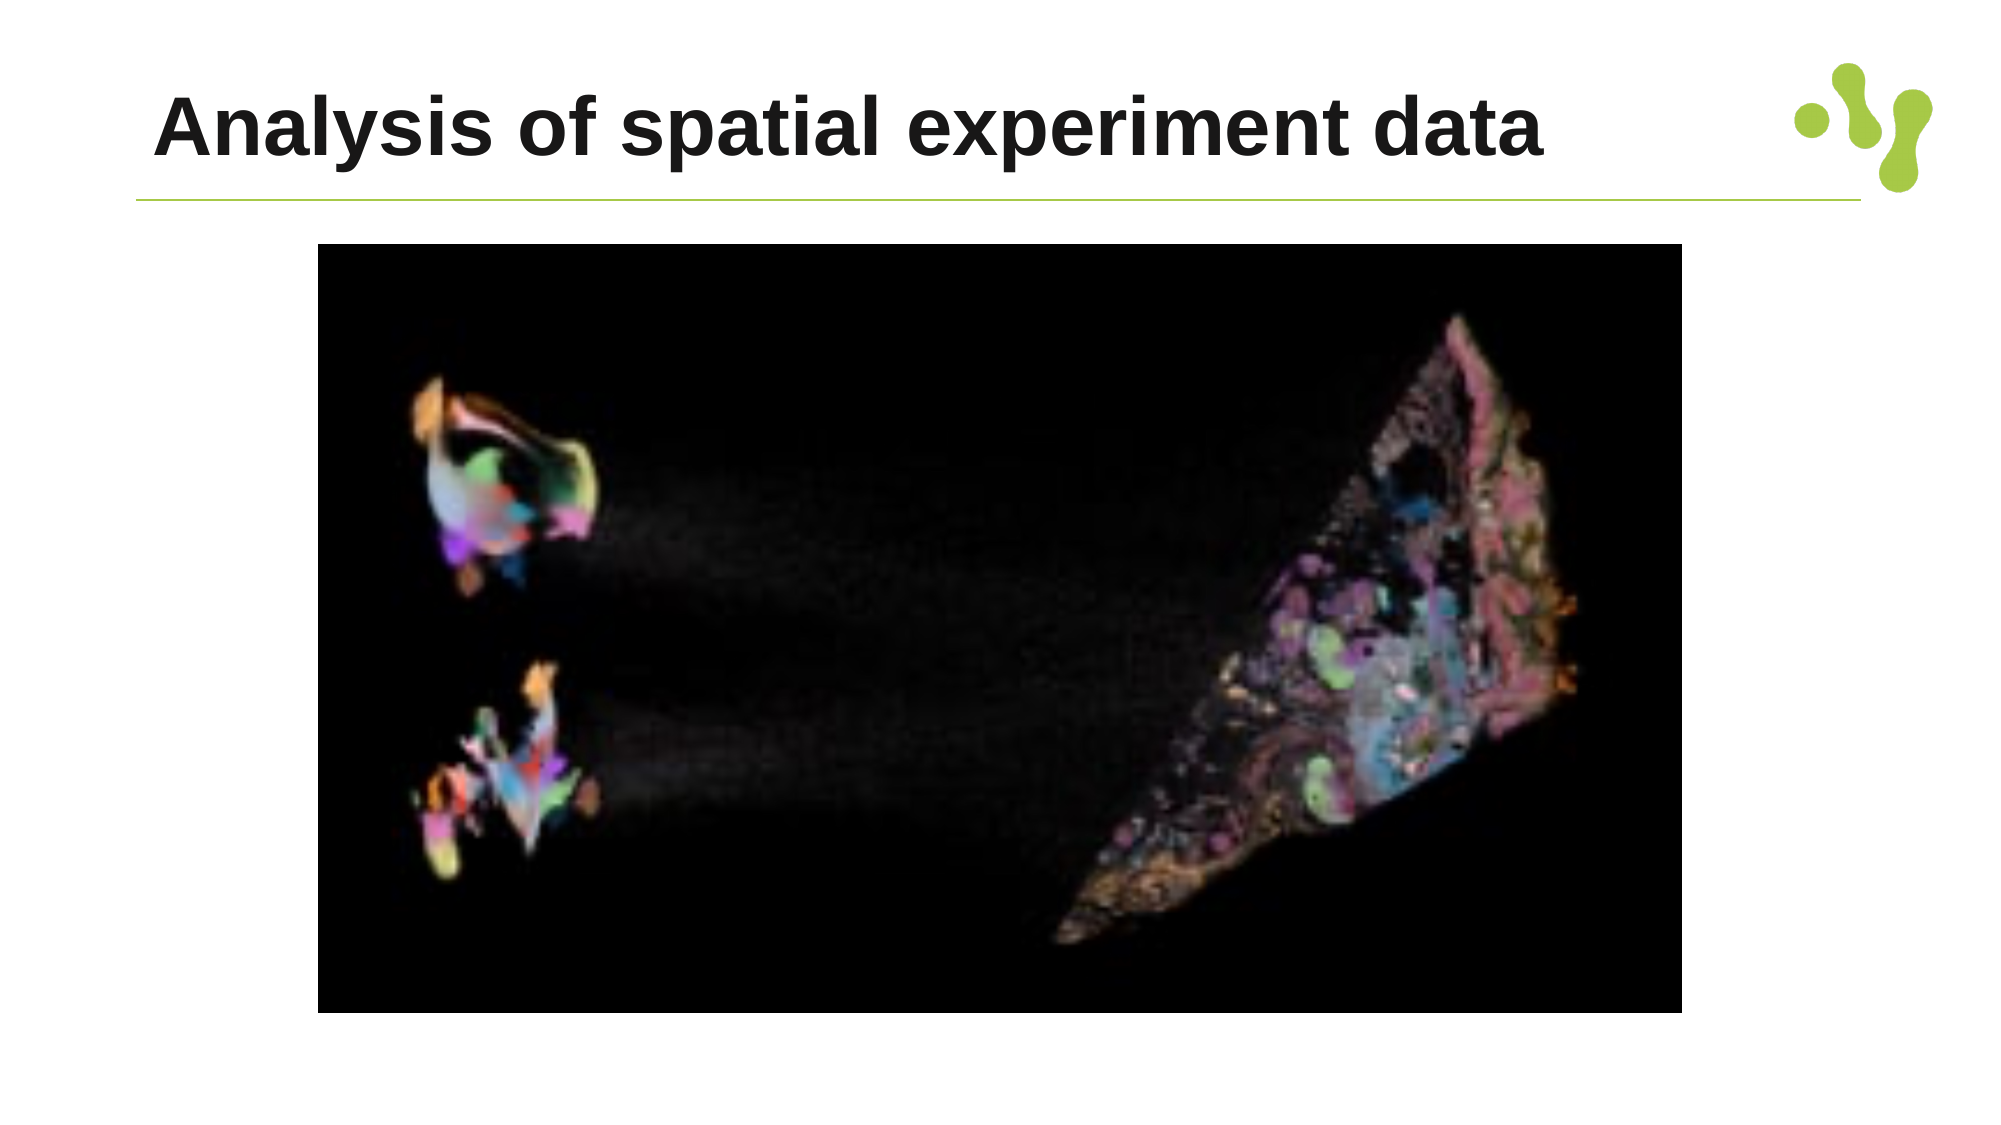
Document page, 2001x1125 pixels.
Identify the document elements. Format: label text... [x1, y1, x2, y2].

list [317, 243, 1683, 1014]
picture [1790, 59, 1935, 196]
title Analysis of spatial experiment data [137, 59, 1703, 197]
